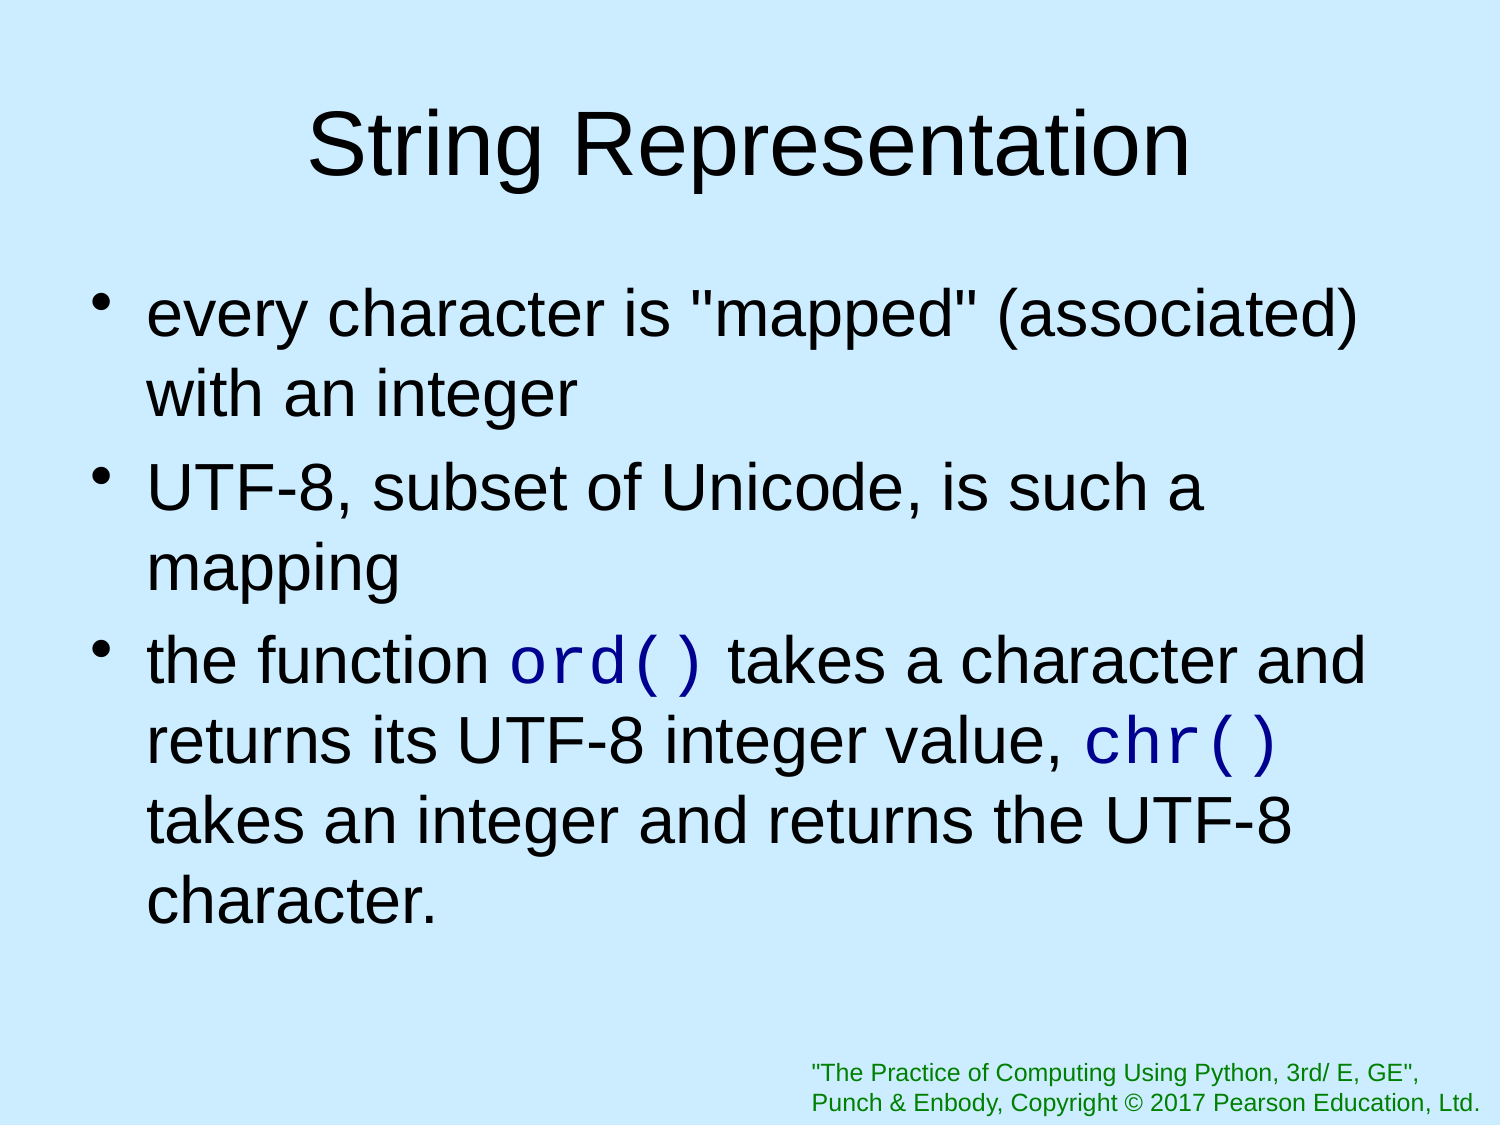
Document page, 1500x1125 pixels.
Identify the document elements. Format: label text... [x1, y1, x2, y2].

list every character is "mapped" (associated) with an integer UTF-8, subset of Unicode, is such a mapping the function ord() takes a character and returns its UTF-8 integer value, chr() takes an integer and returns the UTF-8 character. [75, 262, 1425, 1005]
title String Representation [75, 45, 1425, 233]
